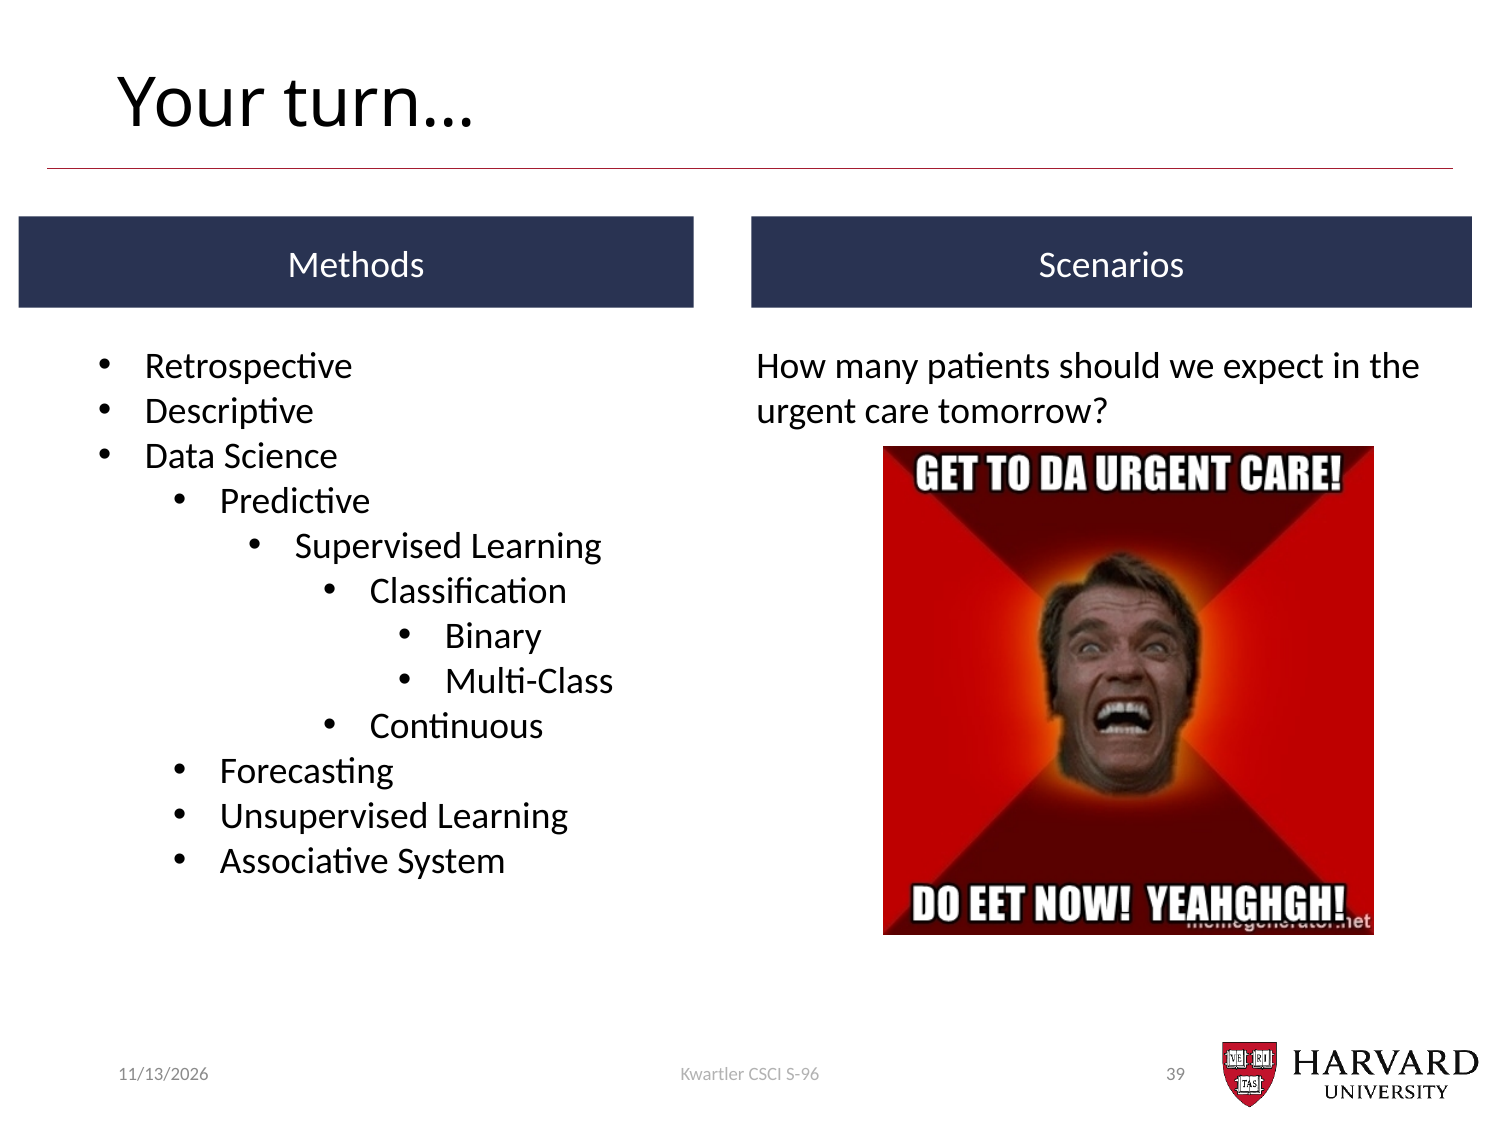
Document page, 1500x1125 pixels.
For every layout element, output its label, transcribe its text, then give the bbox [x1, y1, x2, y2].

text_box Retrospective Descriptive Data Science Predictive Supervised Learning Classification Binary Multi-Class Continuous Forecasting Unsupervised Learning Associative System [83, 334, 629, 934]
text_box Scenarios [750, 215, 1473, 309]
title Your turn… [103, 59, 1397, 157]
footer Kwartler CSCI S-96 [496, 1042, 1004, 1103]
picture [1200, 1024, 1500, 1125]
text_box Methods [18, 215, 695, 309]
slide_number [103, 1042, 441, 1103]
slide_number 39 [1059, 1042, 1200, 1103]
text_box How many patients should we expect in the urgent care tomorrow? [741, 334, 1488, 439]
picture [883, 446, 1374, 935]
